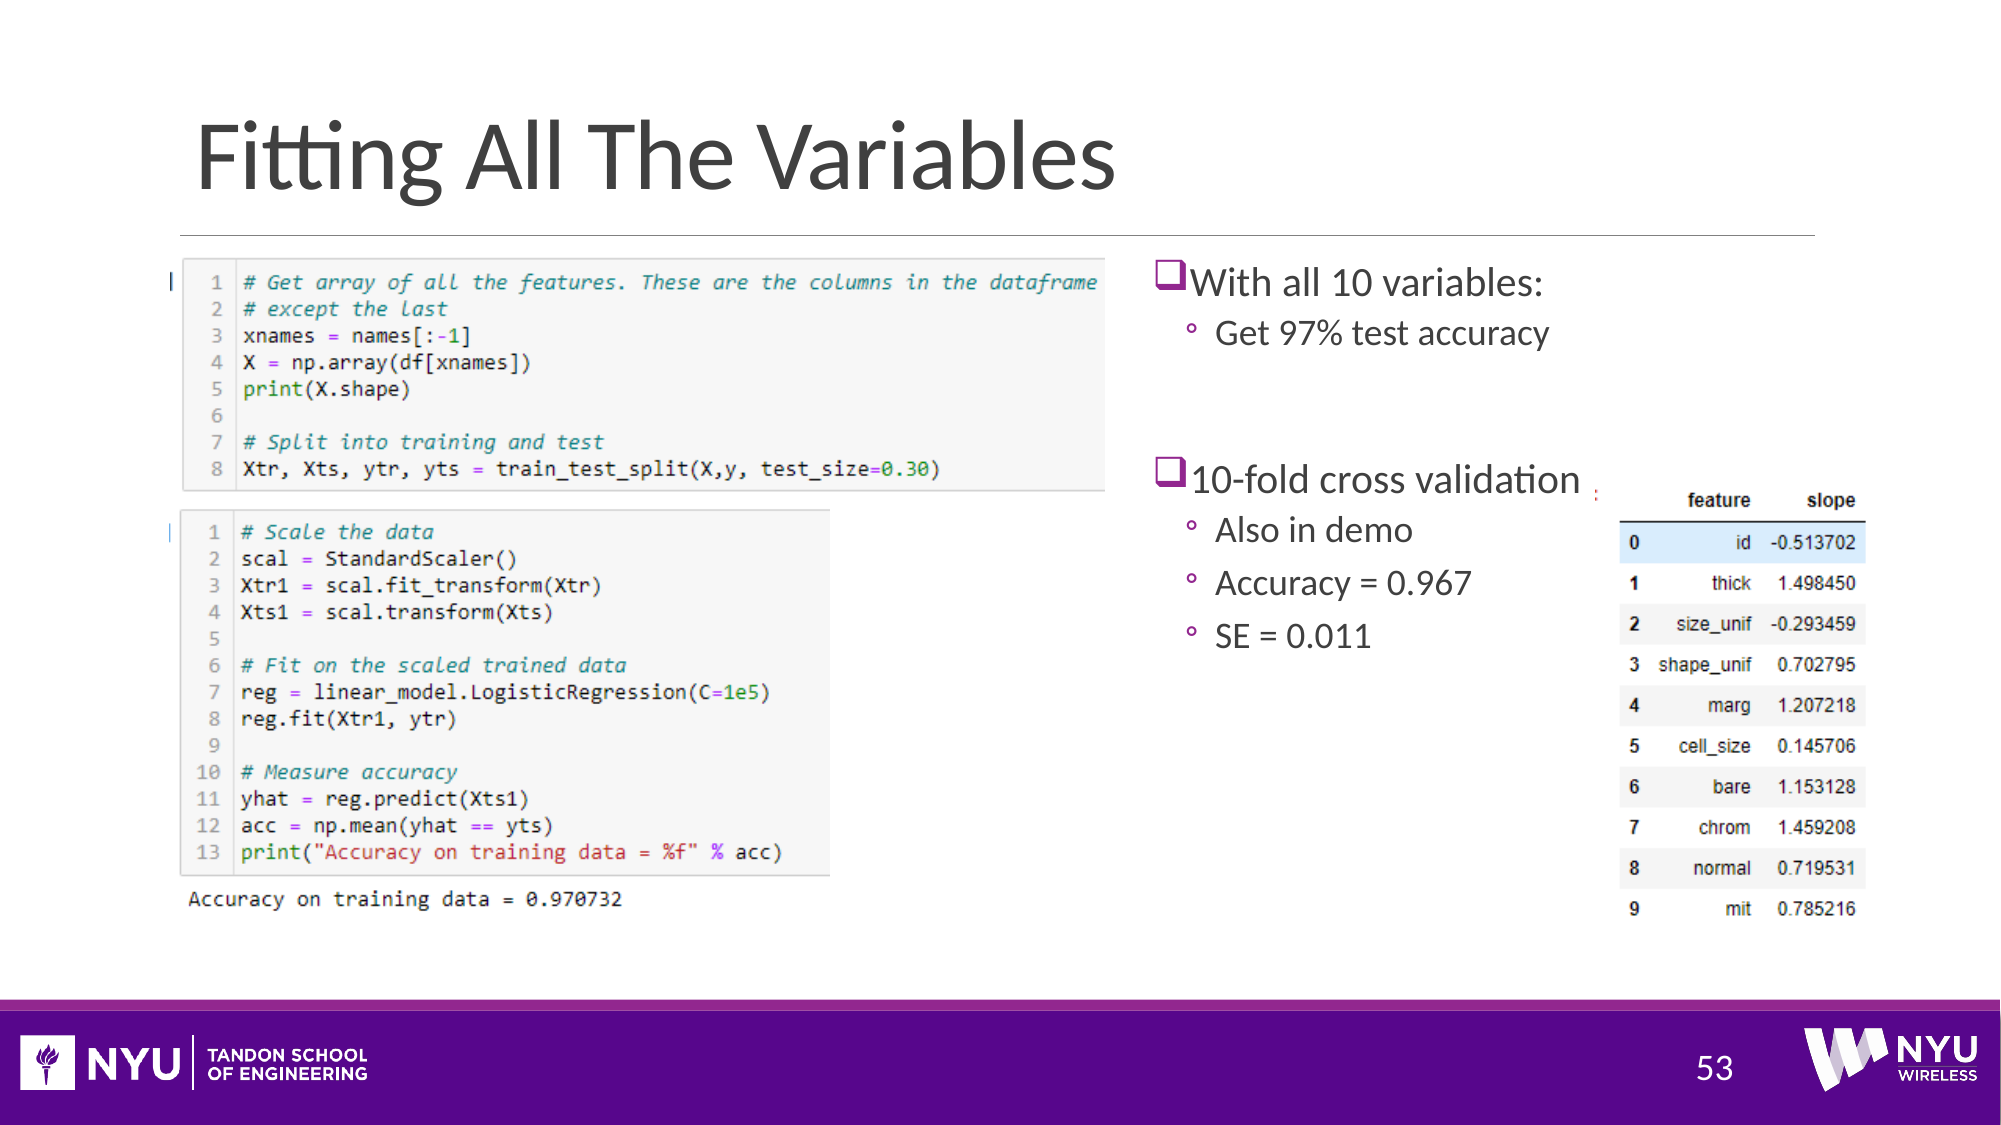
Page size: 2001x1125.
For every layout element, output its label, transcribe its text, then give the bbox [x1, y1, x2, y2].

picture [169, 251, 1105, 933]
title Fitting All The Variables [180, 47, 1830, 218]
picture [1594, 479, 1903, 959]
slide_number 53 [1533, 1035, 1749, 1096]
list With all 10 variables: Get 97% test accuracy 10-fold cross validation Also in demo Accuracy = 0.967 SE = 0.011 [1152, 252, 1830, 963]
